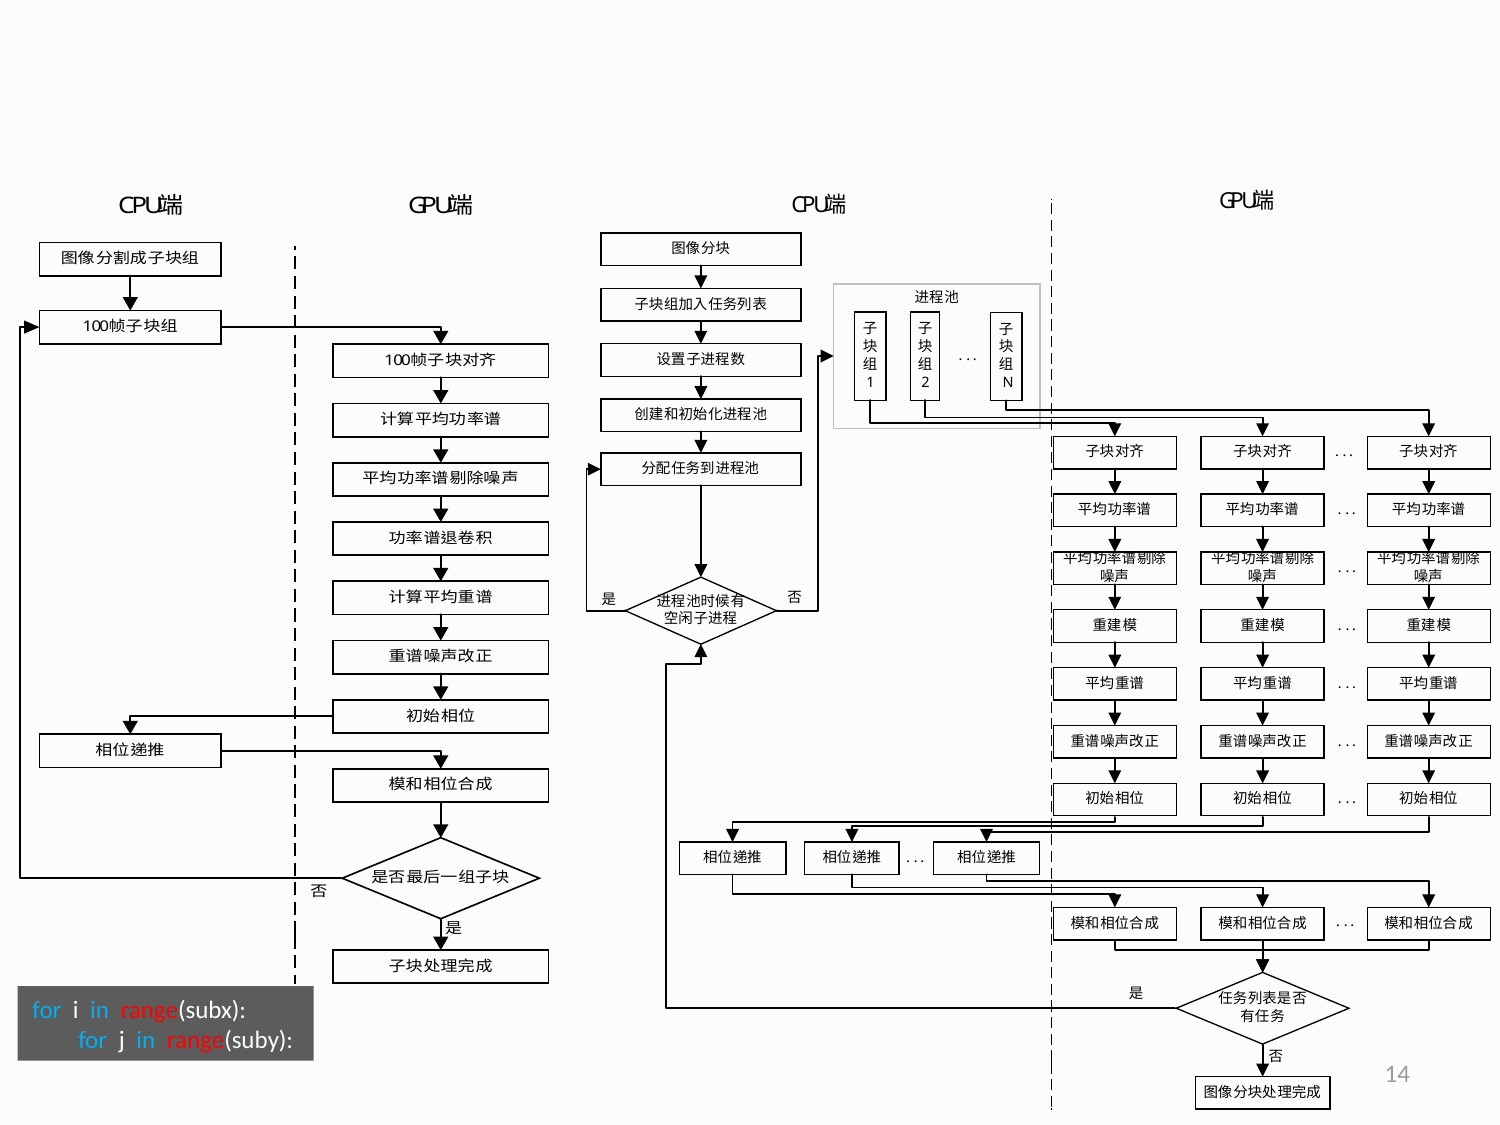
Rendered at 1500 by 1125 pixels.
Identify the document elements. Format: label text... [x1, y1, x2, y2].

text_box for i in range(subx): for j in range(suby): [17, 996, 314, 1061]
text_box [546, 164, 1493, 1113]
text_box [0, 184, 553, 987]
